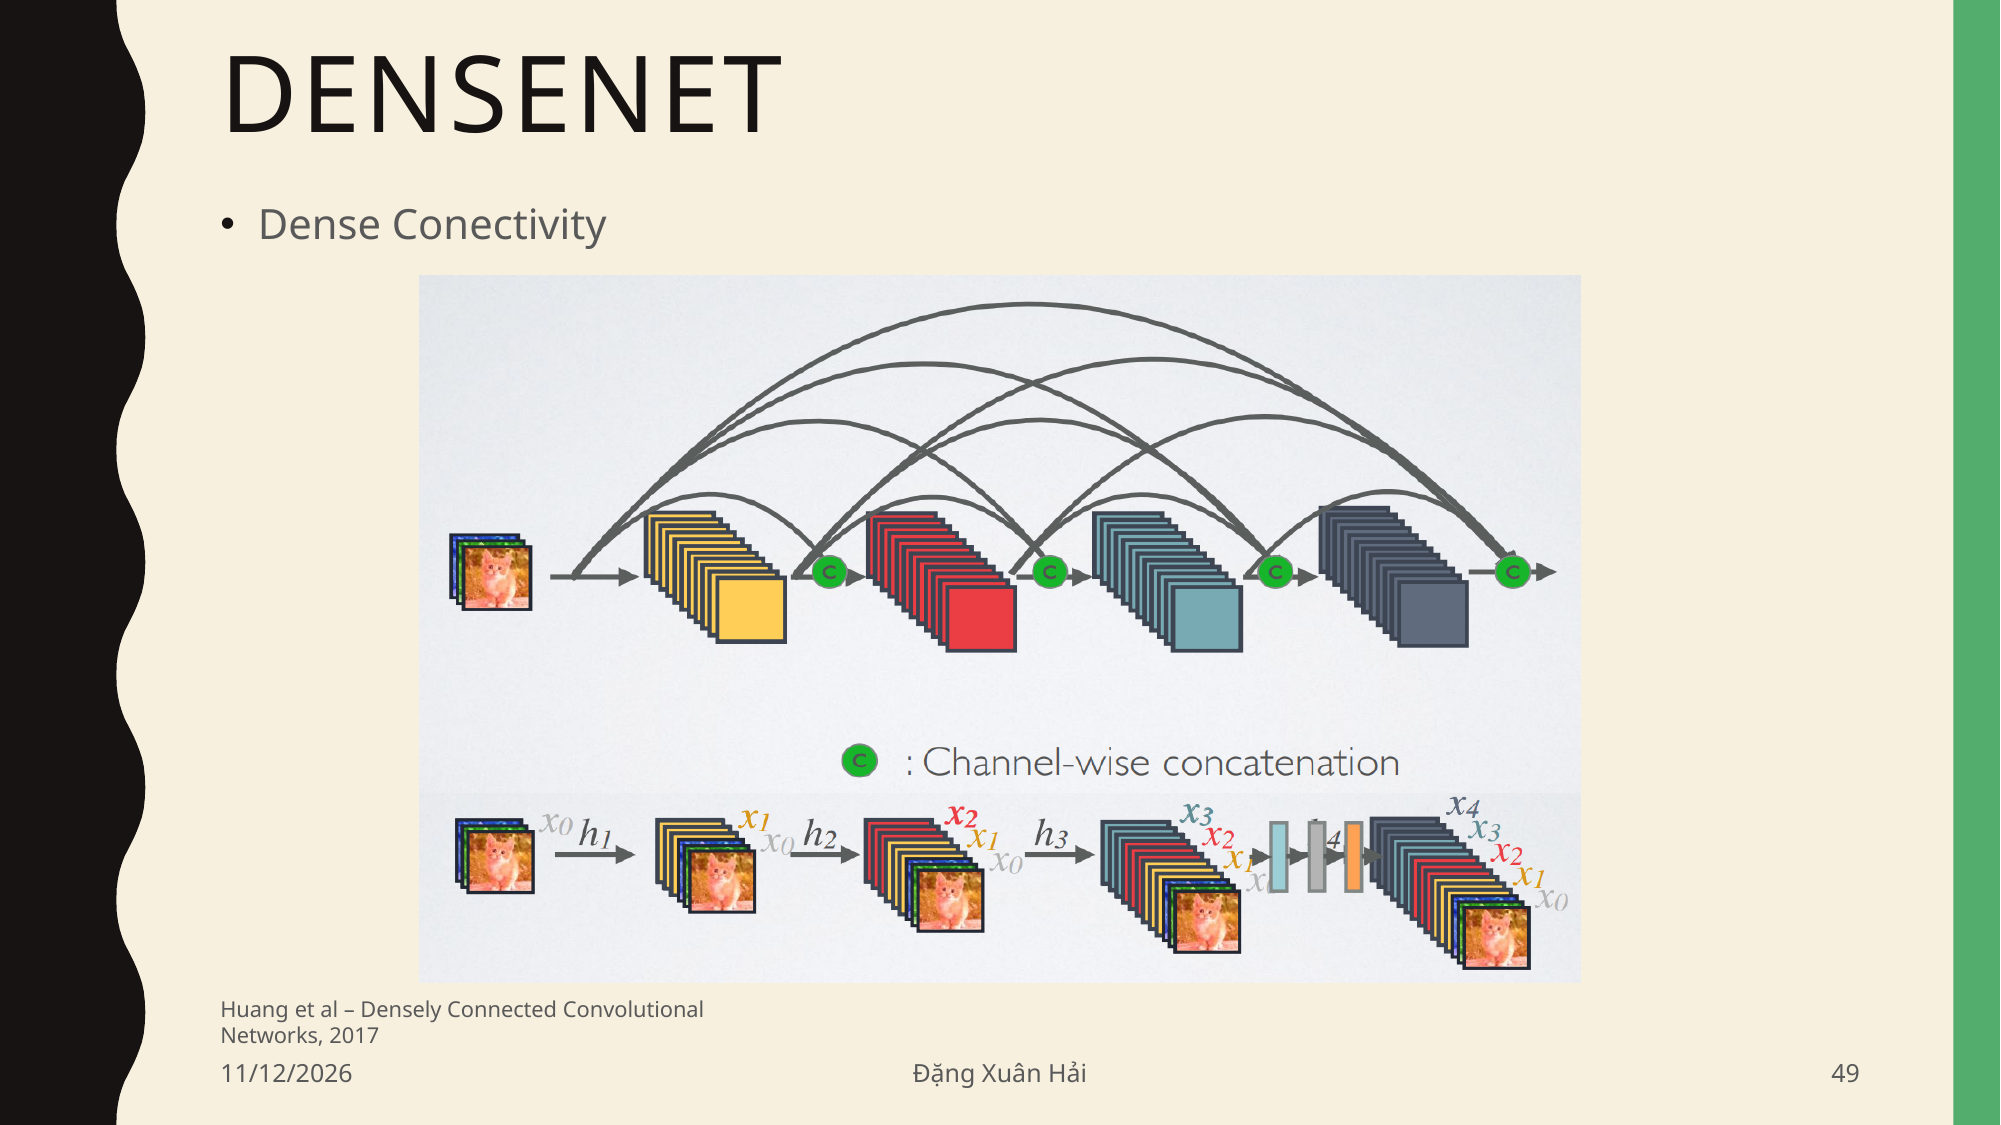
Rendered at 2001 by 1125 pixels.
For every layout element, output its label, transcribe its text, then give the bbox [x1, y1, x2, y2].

footer Đặng Xuân Hải [662, 1045, 1338, 1103]
title DenseNet [205, 33, 1875, 168]
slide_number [205, 1051, 588, 1103]
list Dense Conectivity [205, 185, 1875, 265]
slide_number 49 [1412, 1045, 1875, 1103]
text_box Huang et al – Densely Connected Convolutional Networks, 2017 [205, 993, 824, 1051]
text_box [419, 275, 1581, 983]
